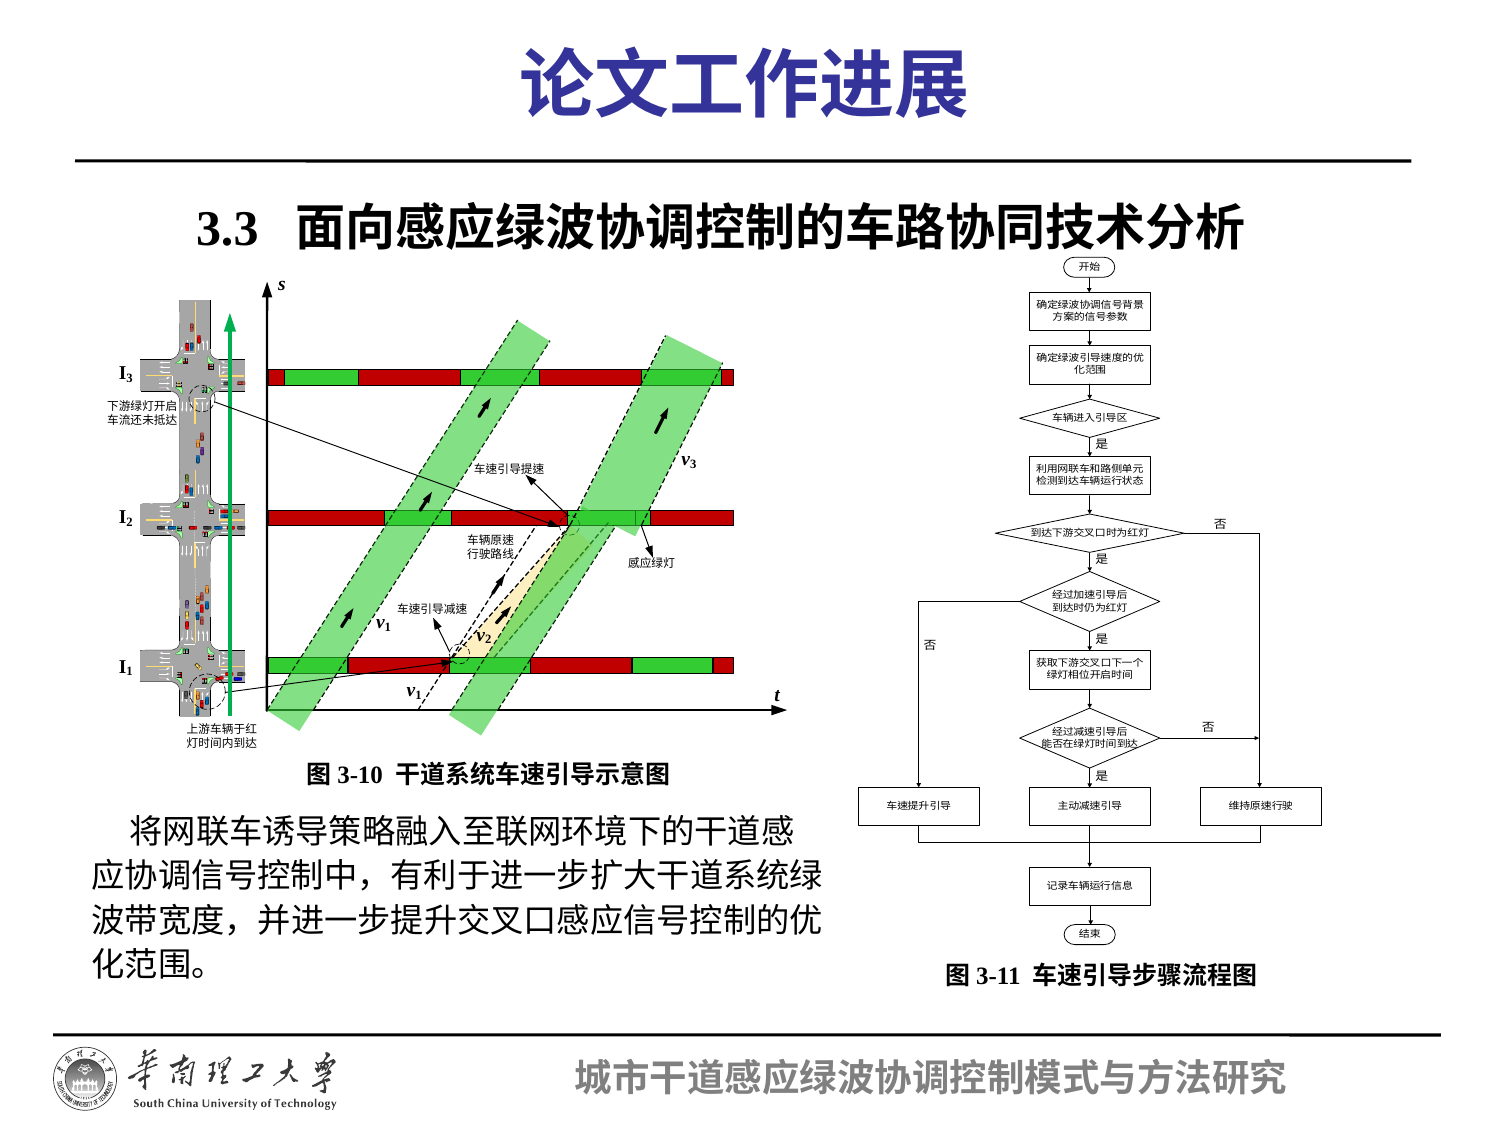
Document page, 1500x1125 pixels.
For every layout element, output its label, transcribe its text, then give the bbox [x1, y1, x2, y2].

picture [101, 264, 808, 757]
title 论文工作进展 [76, 6, 1412, 157]
picture [856, 255, 1326, 946]
text_box 图3-10 干道系统车速引导示意图 [242, 764, 714, 797]
text_box 3.3 面向感应绿波协调控制的车路协同技术分析 [181, 157, 1272, 263]
text_box 图3-11 车速引导步骤流程图 [827, 952, 1355, 997]
text_box 将网联车诱导策略融入至联网环境下的干道感应协调信号控制中，有利于进一步扩大干道系统绿波带宽度，并进一步提升交叉口感应信号控制的优化范围。 [76, 798, 841, 991]
